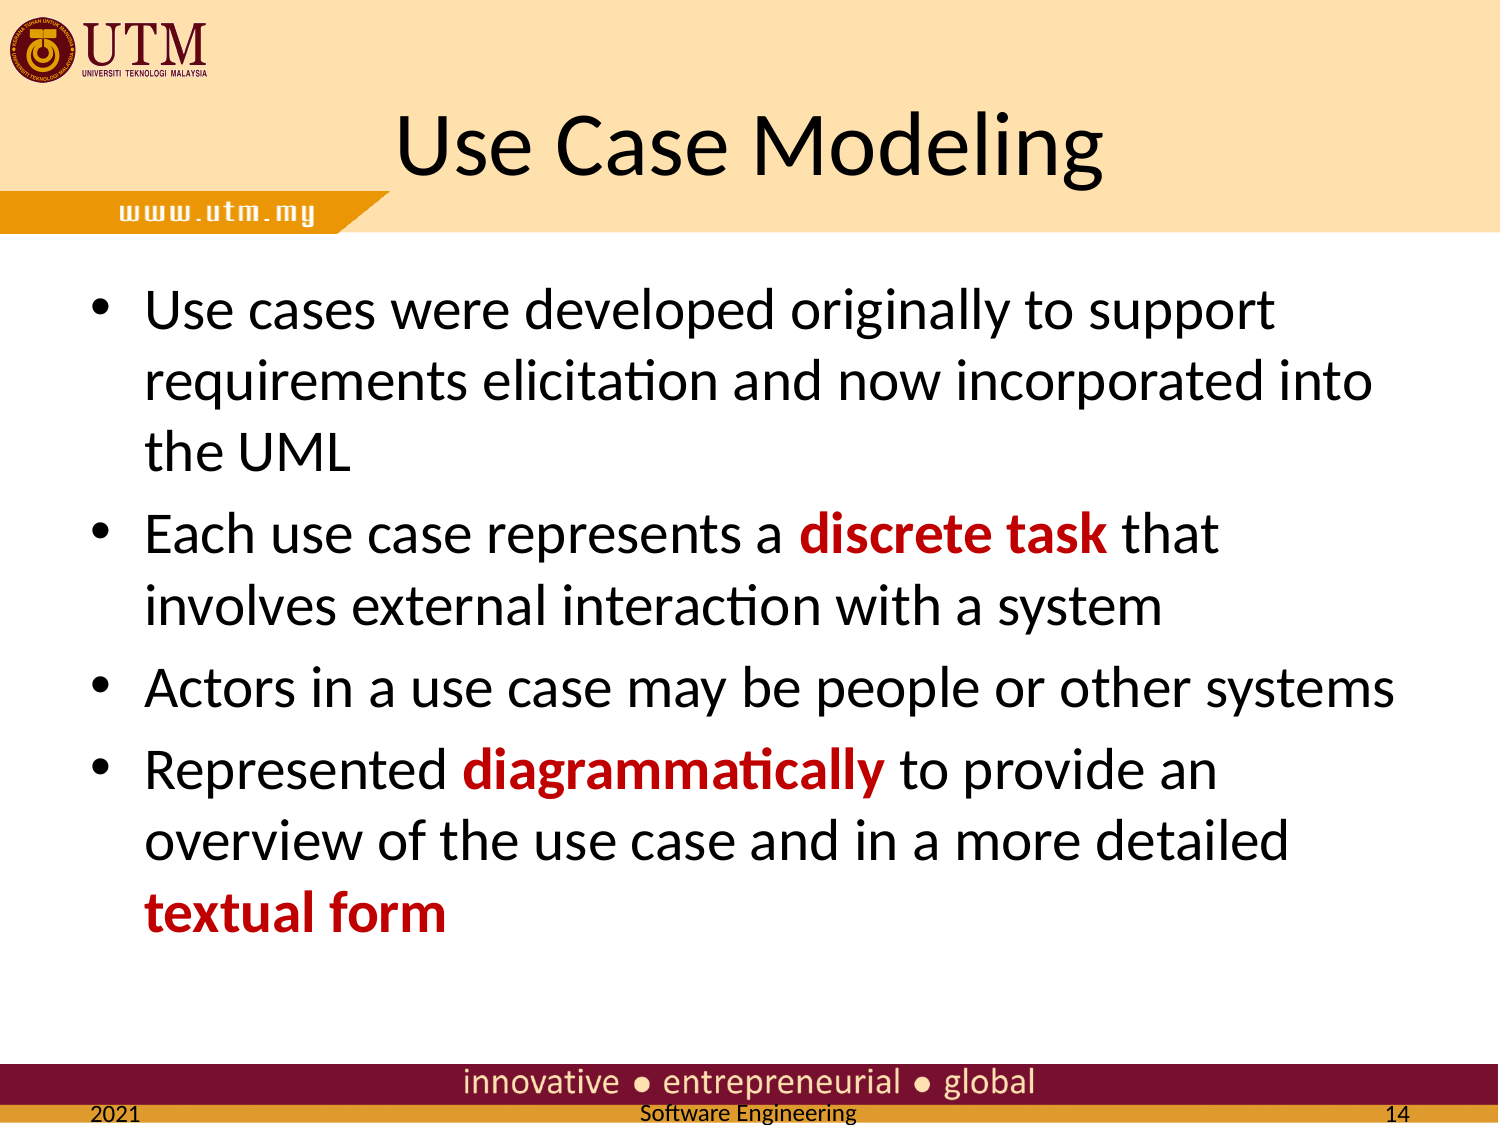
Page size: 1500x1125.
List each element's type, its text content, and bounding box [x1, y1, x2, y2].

slide_number 14 [1074, 1082, 1425, 1125]
footer Software Engineering [405, 1086, 1074, 1125]
title Use Case Modeling [75, 45, 1425, 233]
picture [10, 17, 207, 83]
slide_number 2021 [75, 1082, 425, 1125]
picture [0, 1064, 1498, 1123]
picture [0, 191, 390, 234]
list Use cases were developed originally to support requirements elicitation and now incorporated into the UML Each use case represents a discrete task that involves external interaction with a system Actors in a use case may be people or other systems Represented diagrammatically to provide an overview of the use case and in a more detailed textual form [75, 262, 1425, 1005]
